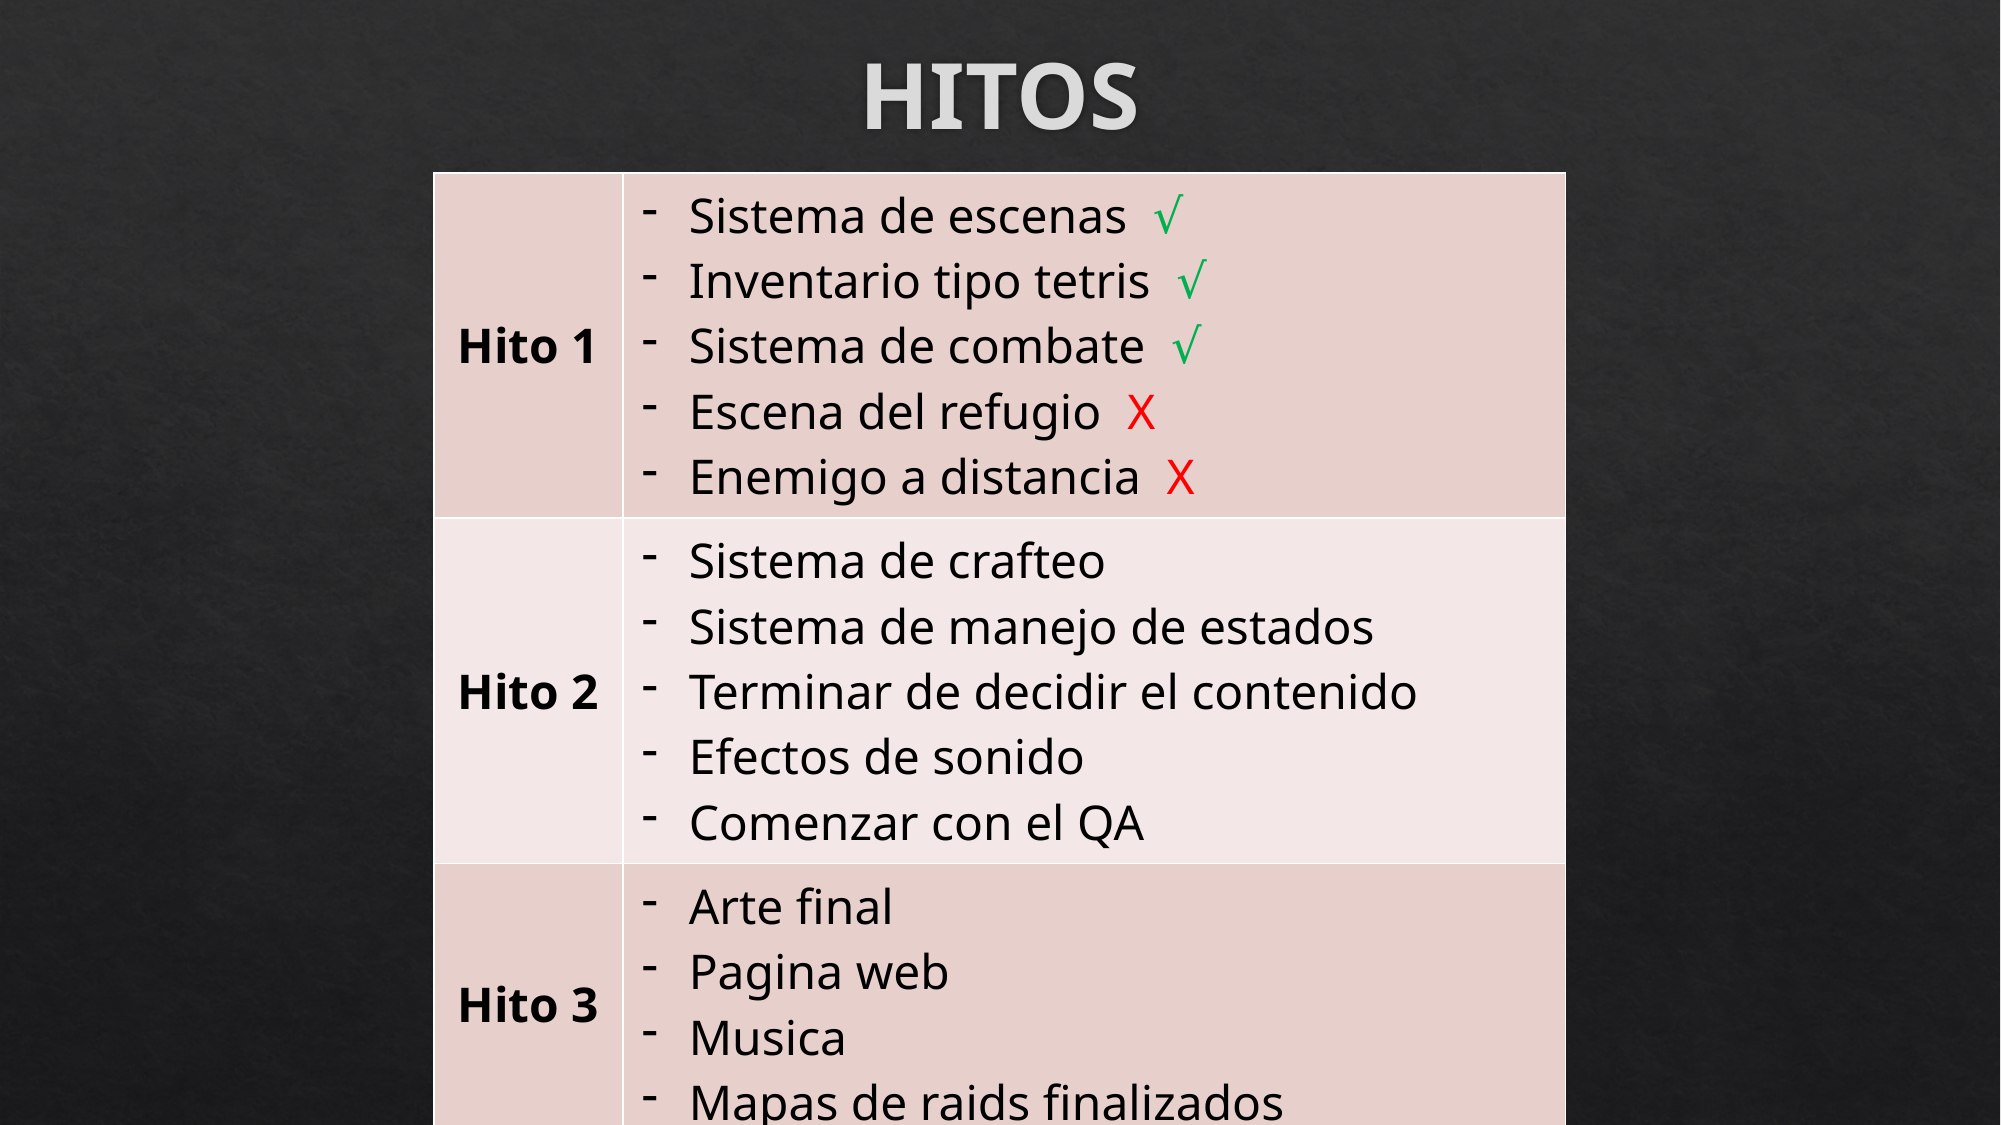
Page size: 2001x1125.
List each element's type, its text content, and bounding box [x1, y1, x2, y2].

table_cell Hito 3 [435, 864, 622, 1125]
table_cell Hito 2 [435, 519, 622, 863]
table_cell Arte final Pagina web Musica Mapas de raids finalizados [624, 864, 1565, 1125]
table_header Sistema de escenas √ Inventario tipo tetris √ Sistema de combate √ Escena del refugio X Enemigo a distancia X [624, 174, 1565, 517]
table_cell Sistema de crafteo Sistema de manejo de estados Terminar de decidir el contenido Efectos de sonido Comenzar con el QA [624, 519, 1565, 863]
text_box HITOS [150, 13, 1850, 173]
table_header Hito 1 [435, 174, 622, 517]
